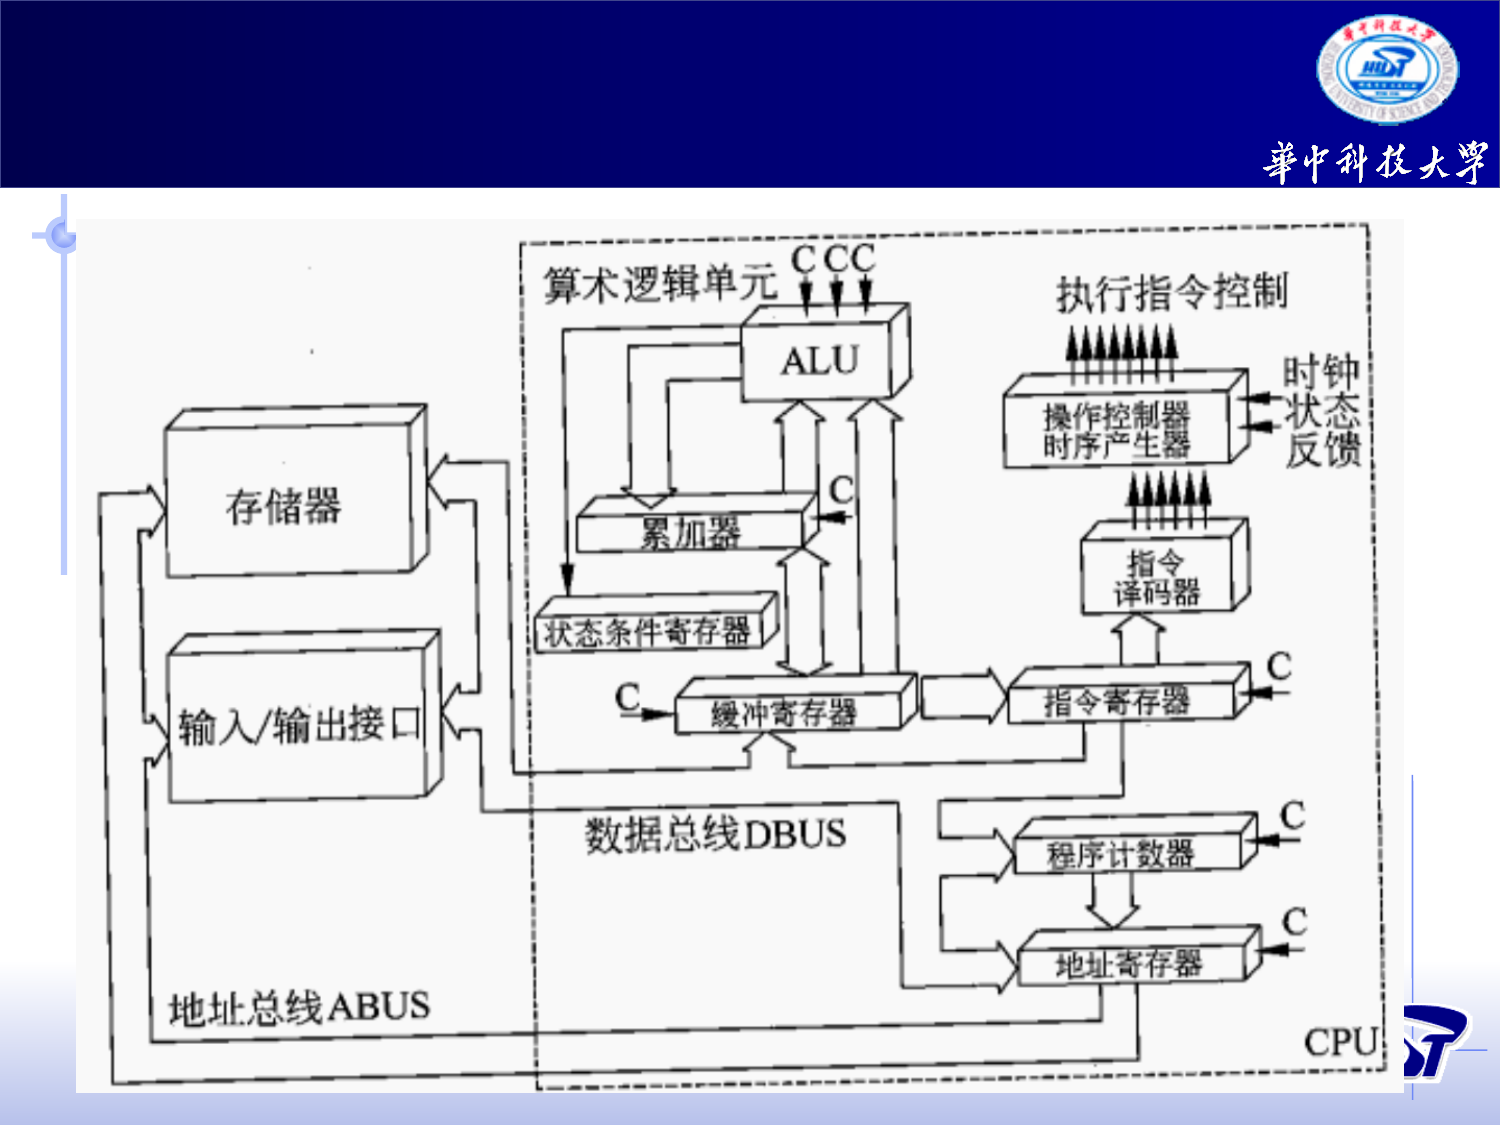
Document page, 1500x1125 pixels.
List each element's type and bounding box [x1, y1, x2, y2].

picture [76, 219, 1405, 1094]
picture [1262, 140, 1488, 185]
picture [1316, 14, 1460, 126]
